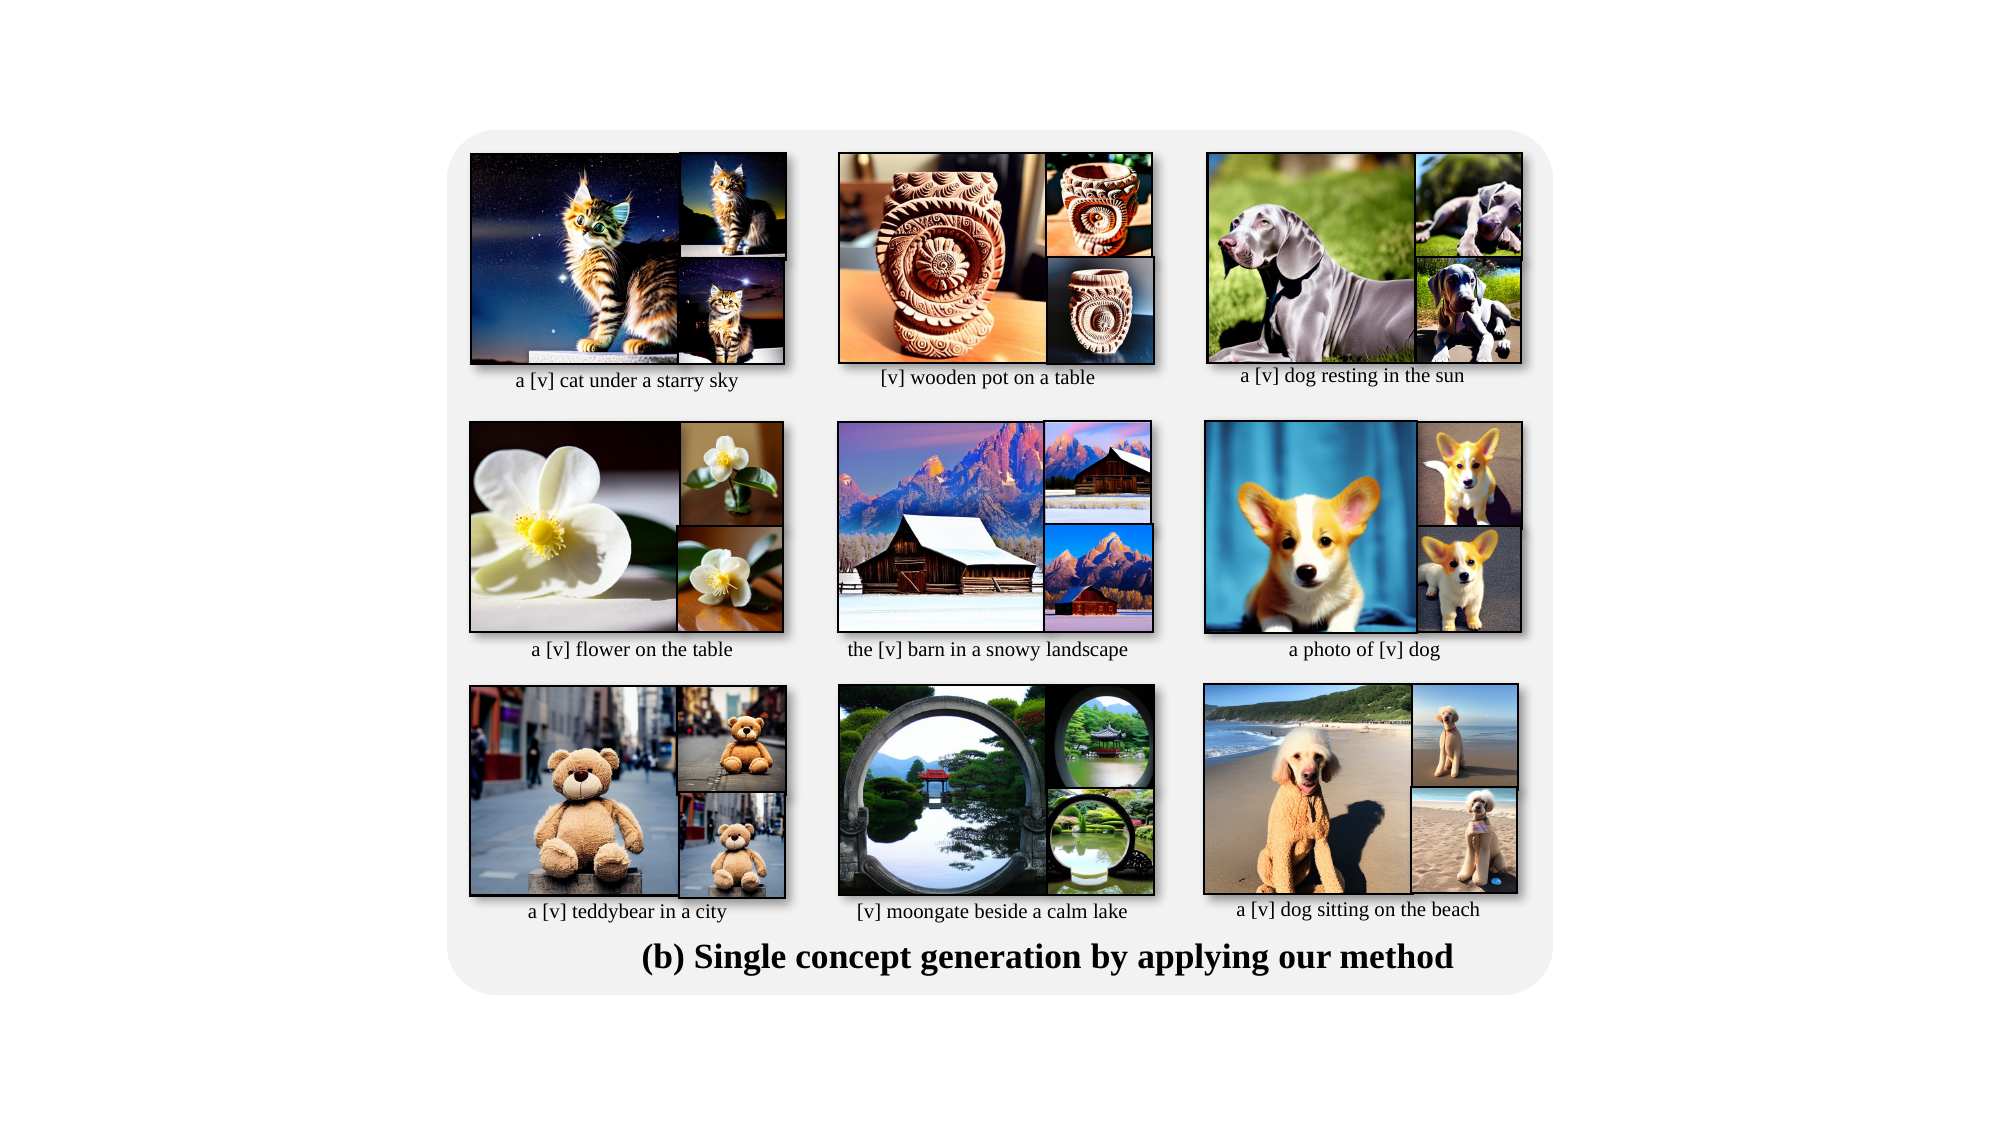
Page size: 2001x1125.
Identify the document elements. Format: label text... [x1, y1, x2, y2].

text_box a [v] dog resting in the sun [1225, 362, 1480, 395]
picture [1205, 422, 1521, 633]
text_box the [v] barn in a snowy landscape [832, 628, 1144, 669]
text_box a [v] dog sitting on the beach [1221, 893, 1496, 928]
text_box a [v] teddybear in a city [513, 895, 743, 931]
picture [471, 686, 786, 898]
picture [840, 685, 1153, 894]
picture [840, 154, 1153, 363]
text_box [v] moongate beside a calm lake [842, 894, 1143, 926]
picture [1204, 685, 1517, 893]
picture [838, 422, 1152, 632]
text_box [v] wooden pot on a table [865, 363, 1111, 397]
text_box [446, 129, 1554, 996]
text_box a [v] cat under a starry sky [500, 363, 754, 399]
picture [472, 154, 786, 363]
text_box a photo of [v] dog [1274, 632, 1456, 669]
text_box a [v] flower on the table [516, 632, 748, 669]
picture [1208, 154, 1521, 363]
text_box (b) Single concept generation by applying our method [626, 926, 1470, 984]
picture [471, 423, 783, 632]
